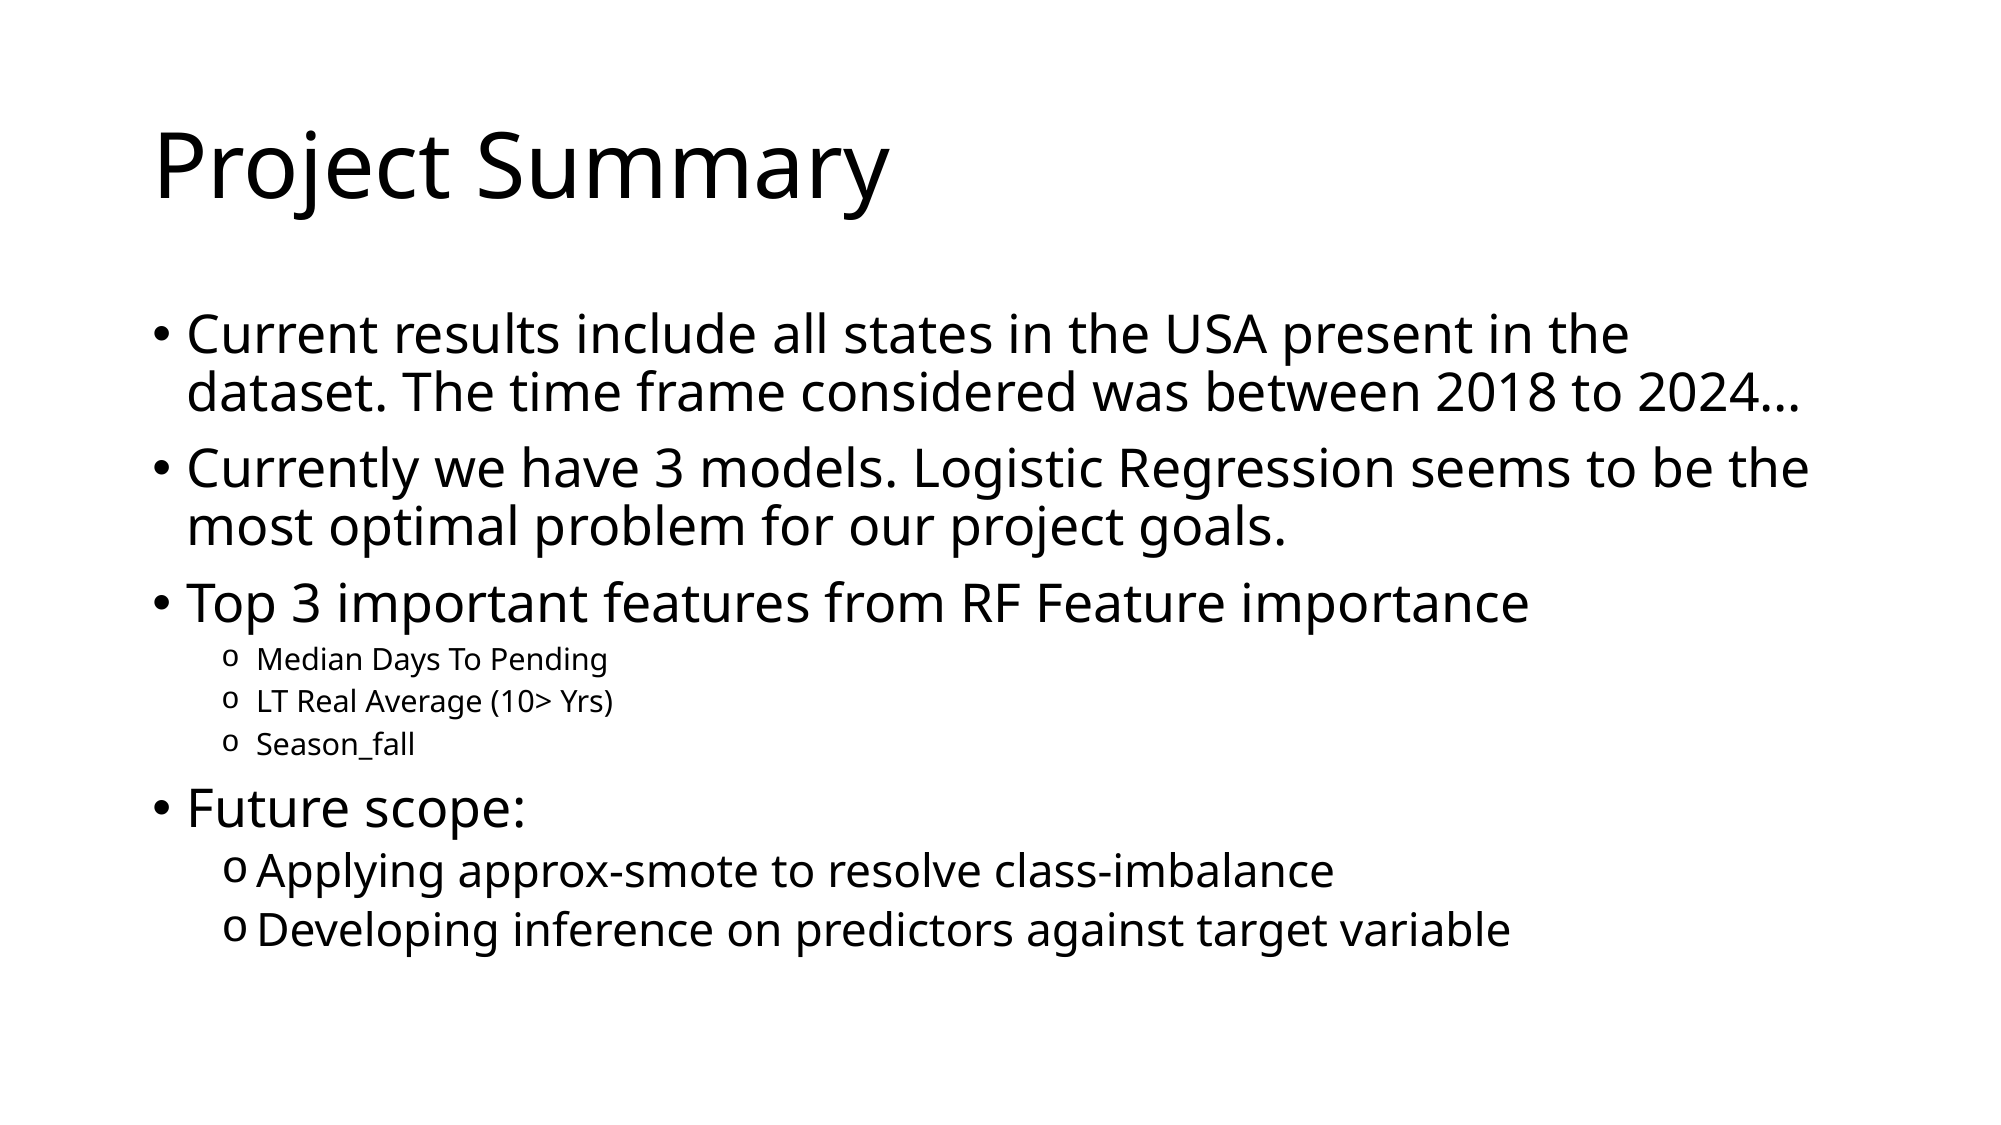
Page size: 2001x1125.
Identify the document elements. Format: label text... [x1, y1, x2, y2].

title Project Summary [137, 59, 1863, 278]
list Current results include all states in the USA present in the dataset. The time frame considered was between 2018 to 2024... Currently we have 3 models. Logistic Regression seems to be the most optimal problem for our project goals. Top 3 important features from RF Feature importance Median Days To Pending LT Real Average (10> Yrs) Season_fall Future scope: Applying approx-smote to resolve class-imbalance Developing inference on predictors against target variable [137, 299, 1863, 1014]
